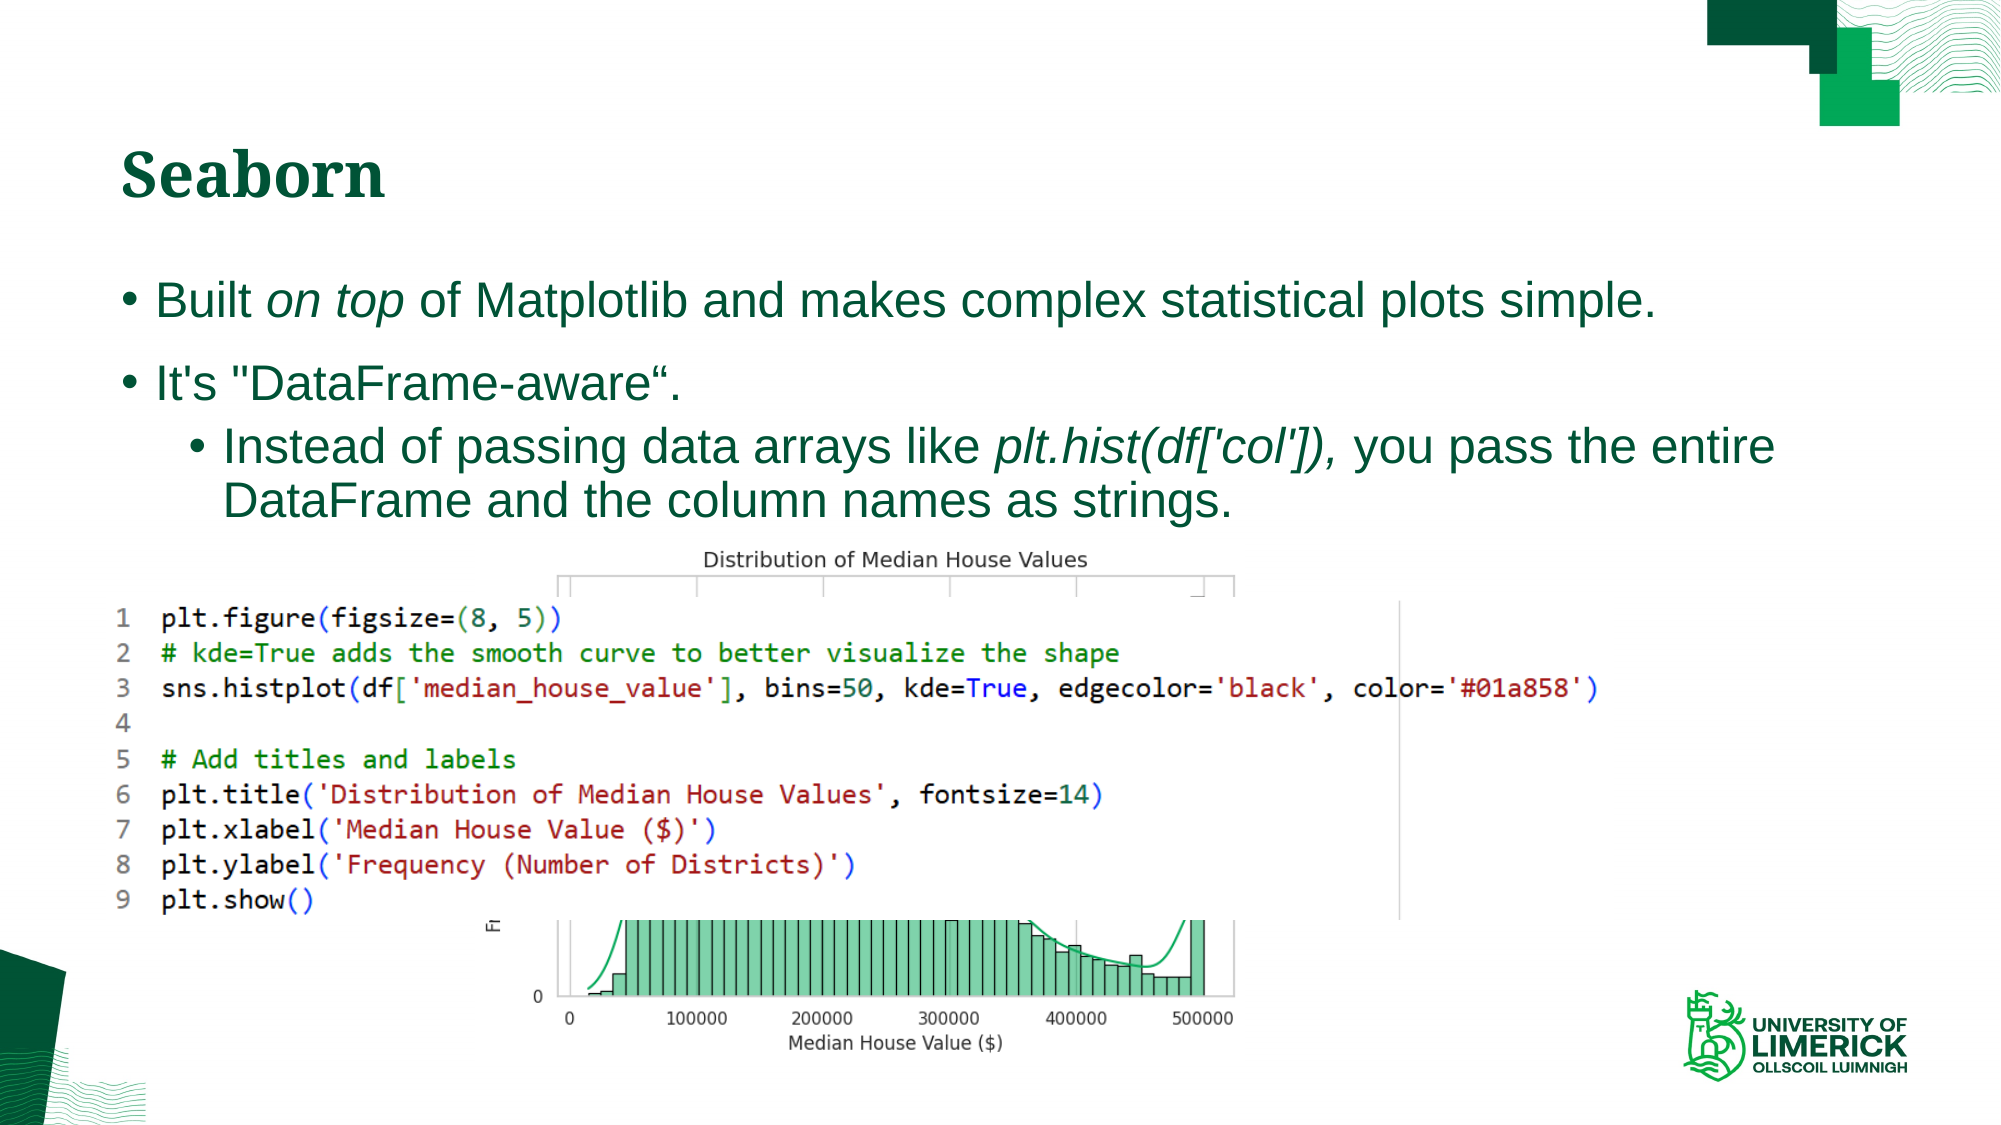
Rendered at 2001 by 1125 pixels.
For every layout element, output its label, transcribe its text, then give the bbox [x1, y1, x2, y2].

title Seaborn [106, 135, 1832, 251]
list Built on top of Matplotlib and makes complex statistical plots simple. [106, 267, 1832, 349]
text_box It's "DataFrame-aware“. Instead of passing data arrays like plt.hist(df['col']), you pass the entire DataFrame and the column names as strings. [106, 349, 1832, 563]
picture [0, 0, 2001, 1125]
